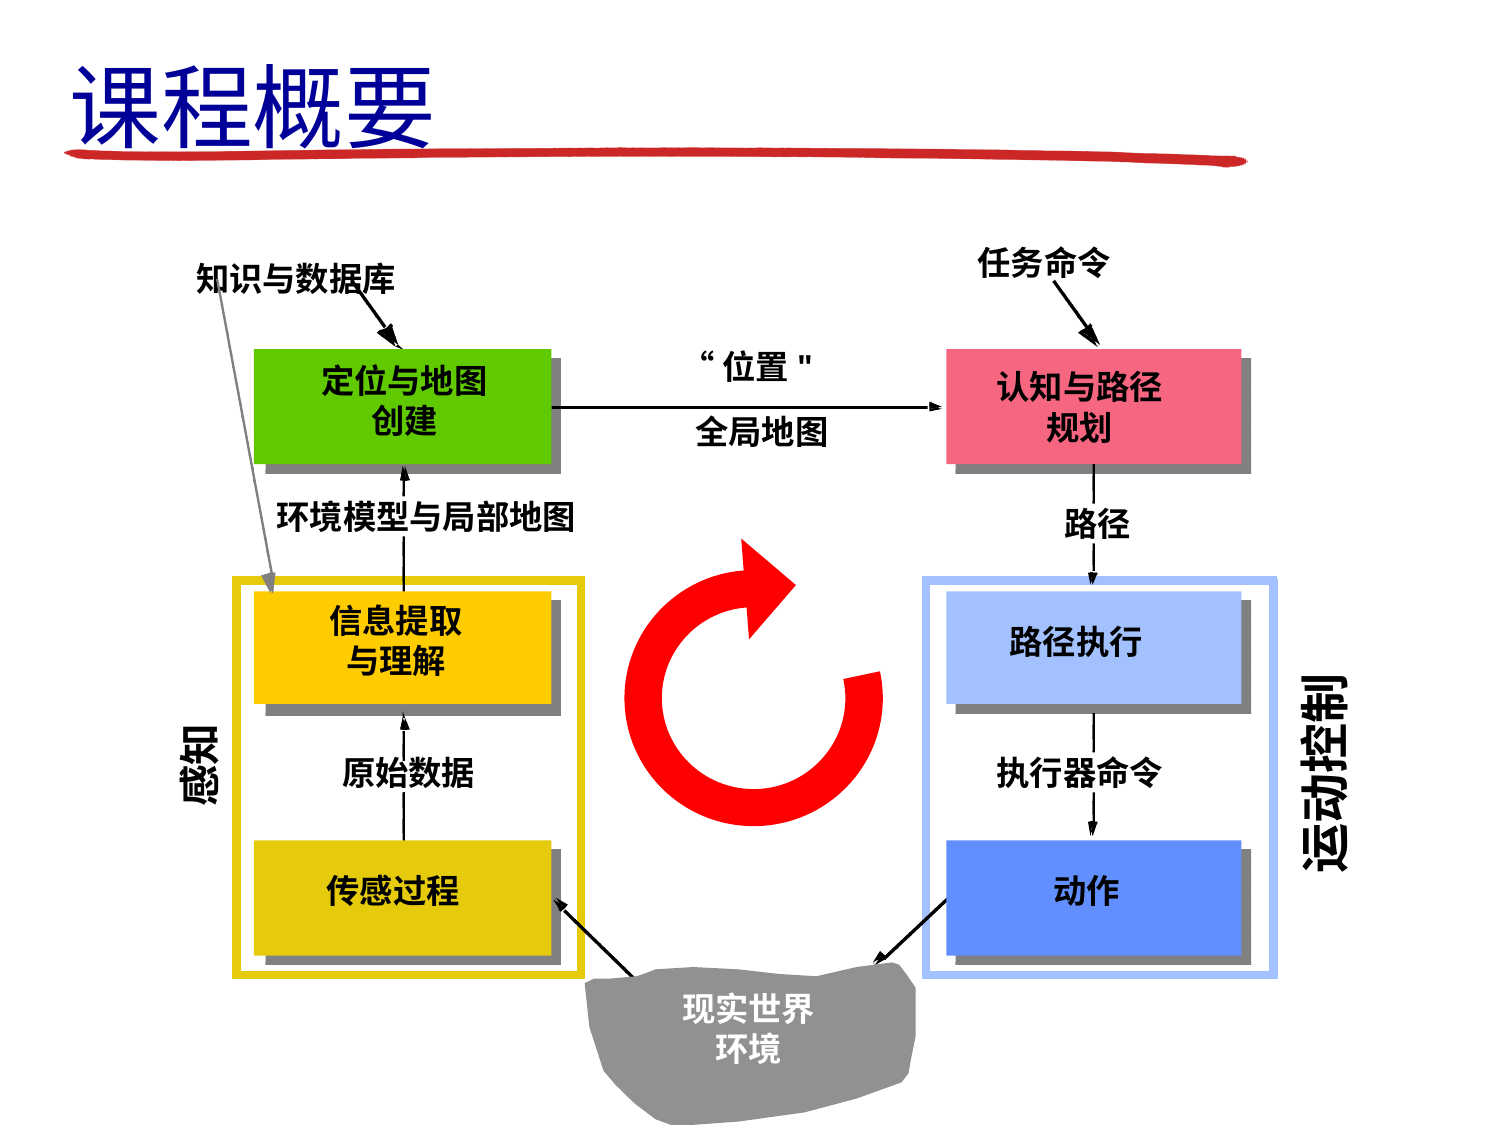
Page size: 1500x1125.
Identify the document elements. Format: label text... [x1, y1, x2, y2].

picture [58, 141, 1261, 173]
text_box 课程概要 [54, 42, 1439, 197]
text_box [173, 241, 1344, 1125]
